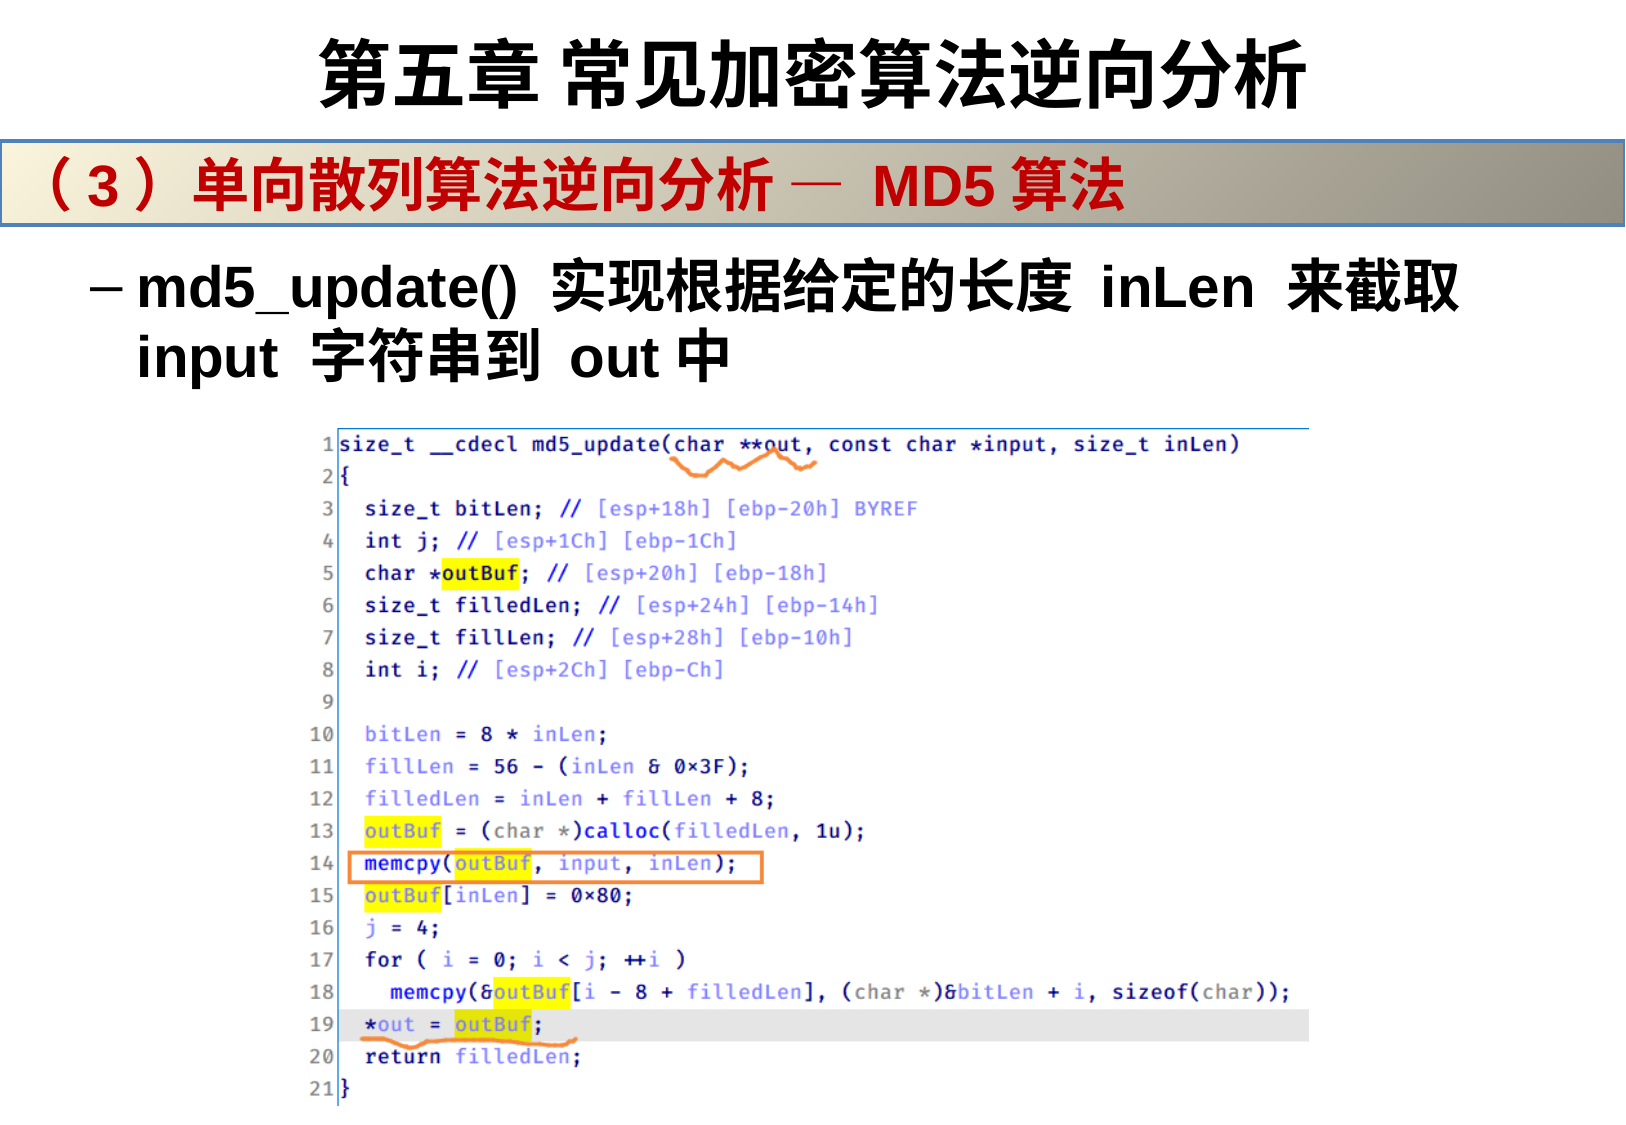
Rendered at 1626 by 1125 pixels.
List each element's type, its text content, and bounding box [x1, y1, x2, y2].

list md5_update() 实现根据给定的长度 inLen 来截取 input 字符串到 out中 [0, 241, 1569, 1022]
title 第五章 常见加密算法逆向分析 [81, 19, 1544, 126]
picture [304, 428, 1309, 1107]
text_box （3）单向散列算法逆向分析 — MD5算法 [0, 139, 1625, 227]
